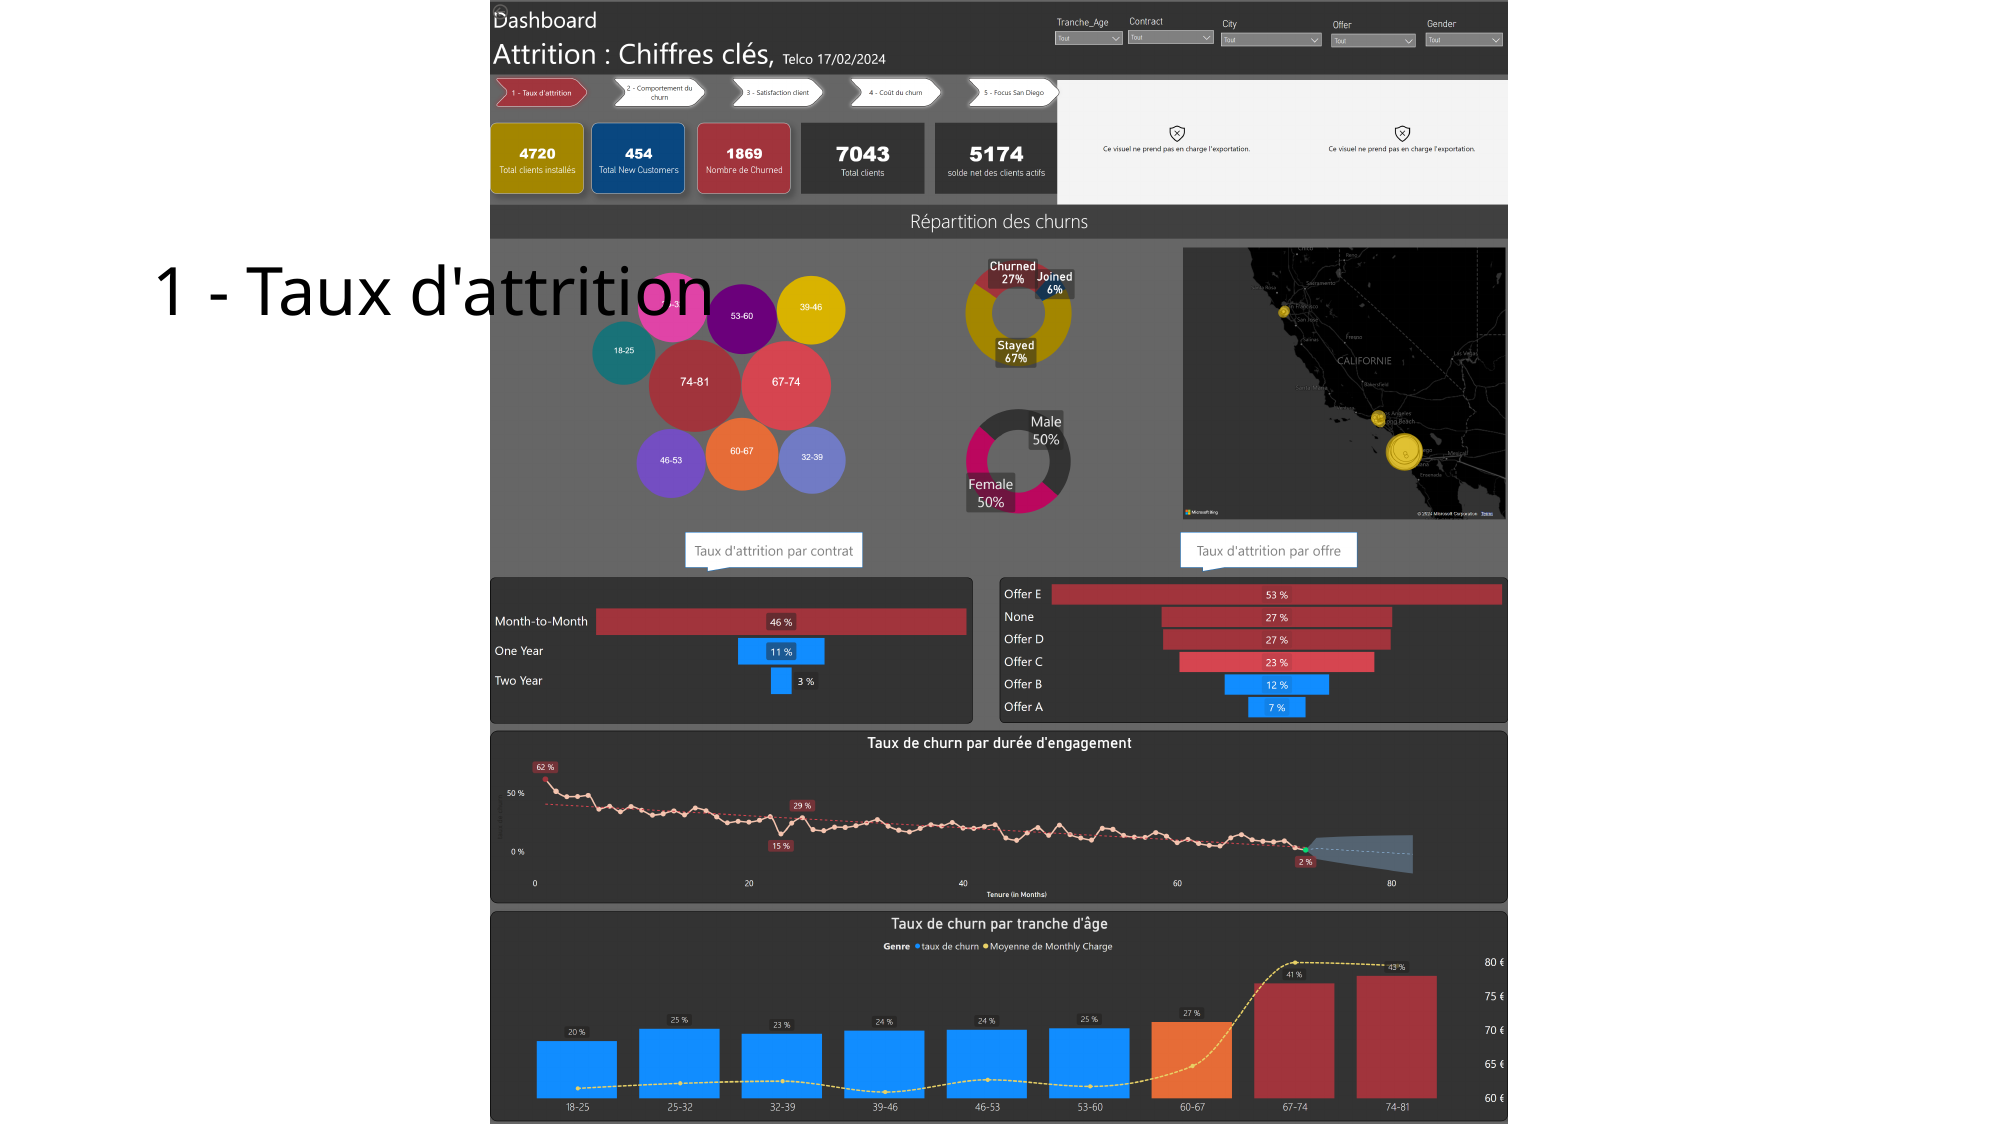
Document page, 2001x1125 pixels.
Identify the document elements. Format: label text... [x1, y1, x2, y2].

title 1 - Taux d'attrition [137, 75, 490, 338]
picture [490, 0, 1508, 1124]
